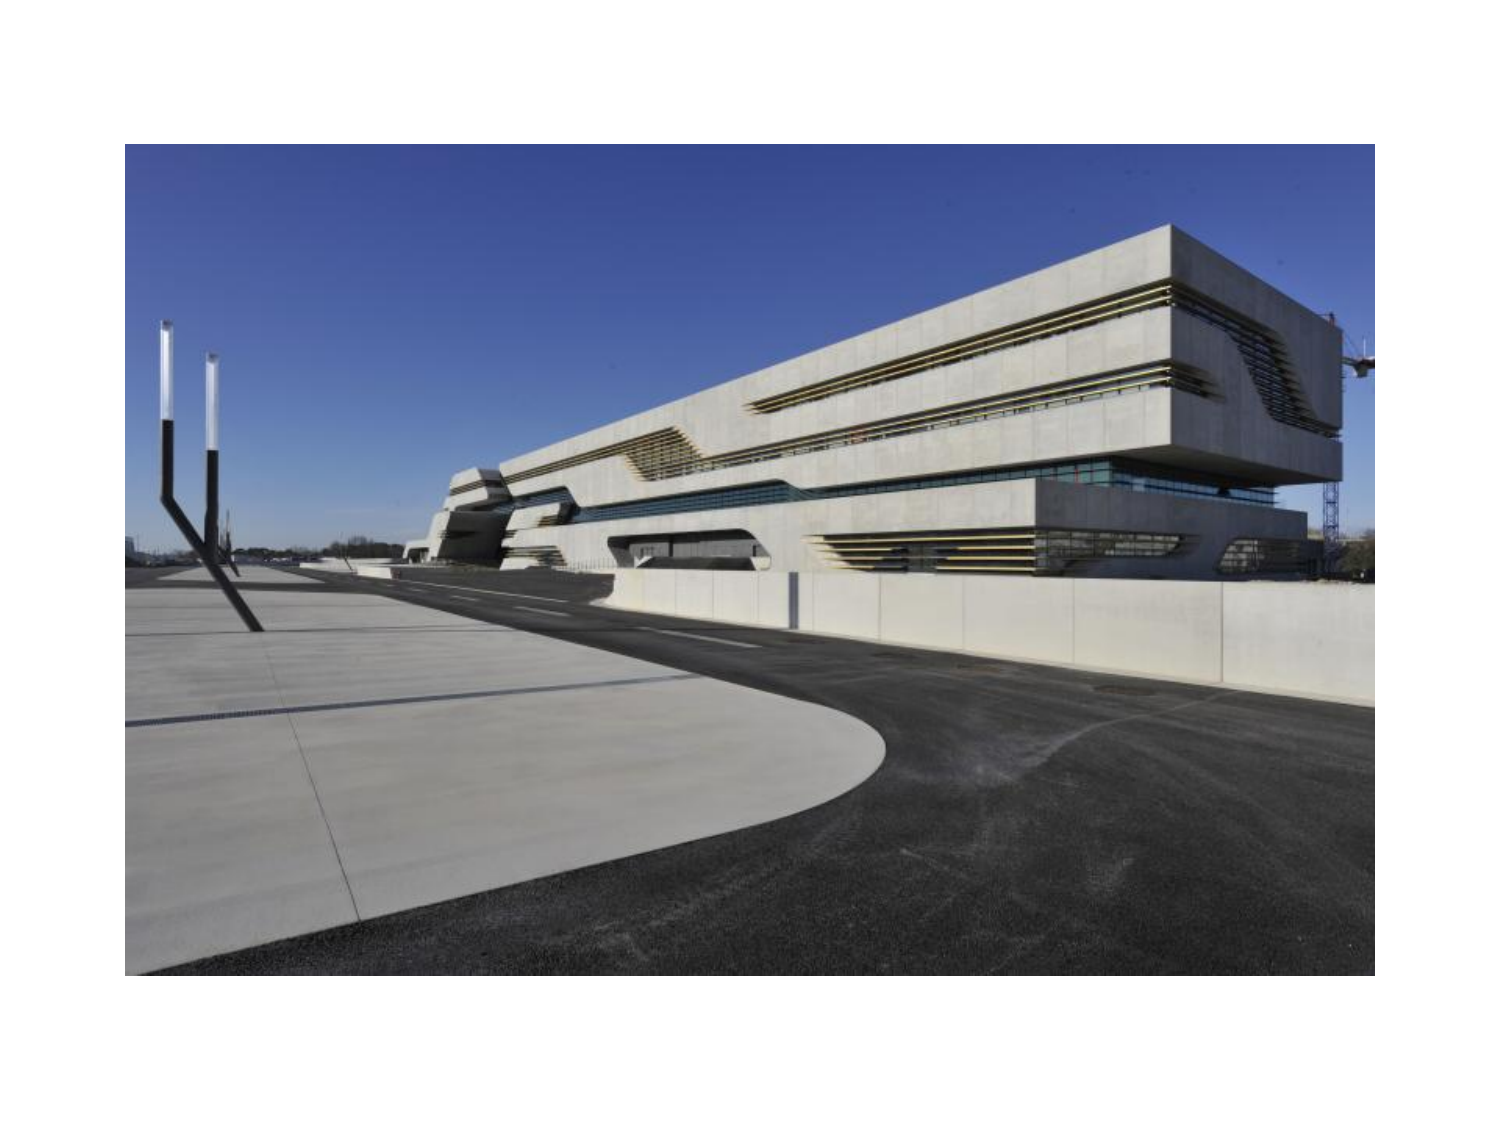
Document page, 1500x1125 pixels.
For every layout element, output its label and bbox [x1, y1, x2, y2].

picture [124, 144, 1376, 977]
